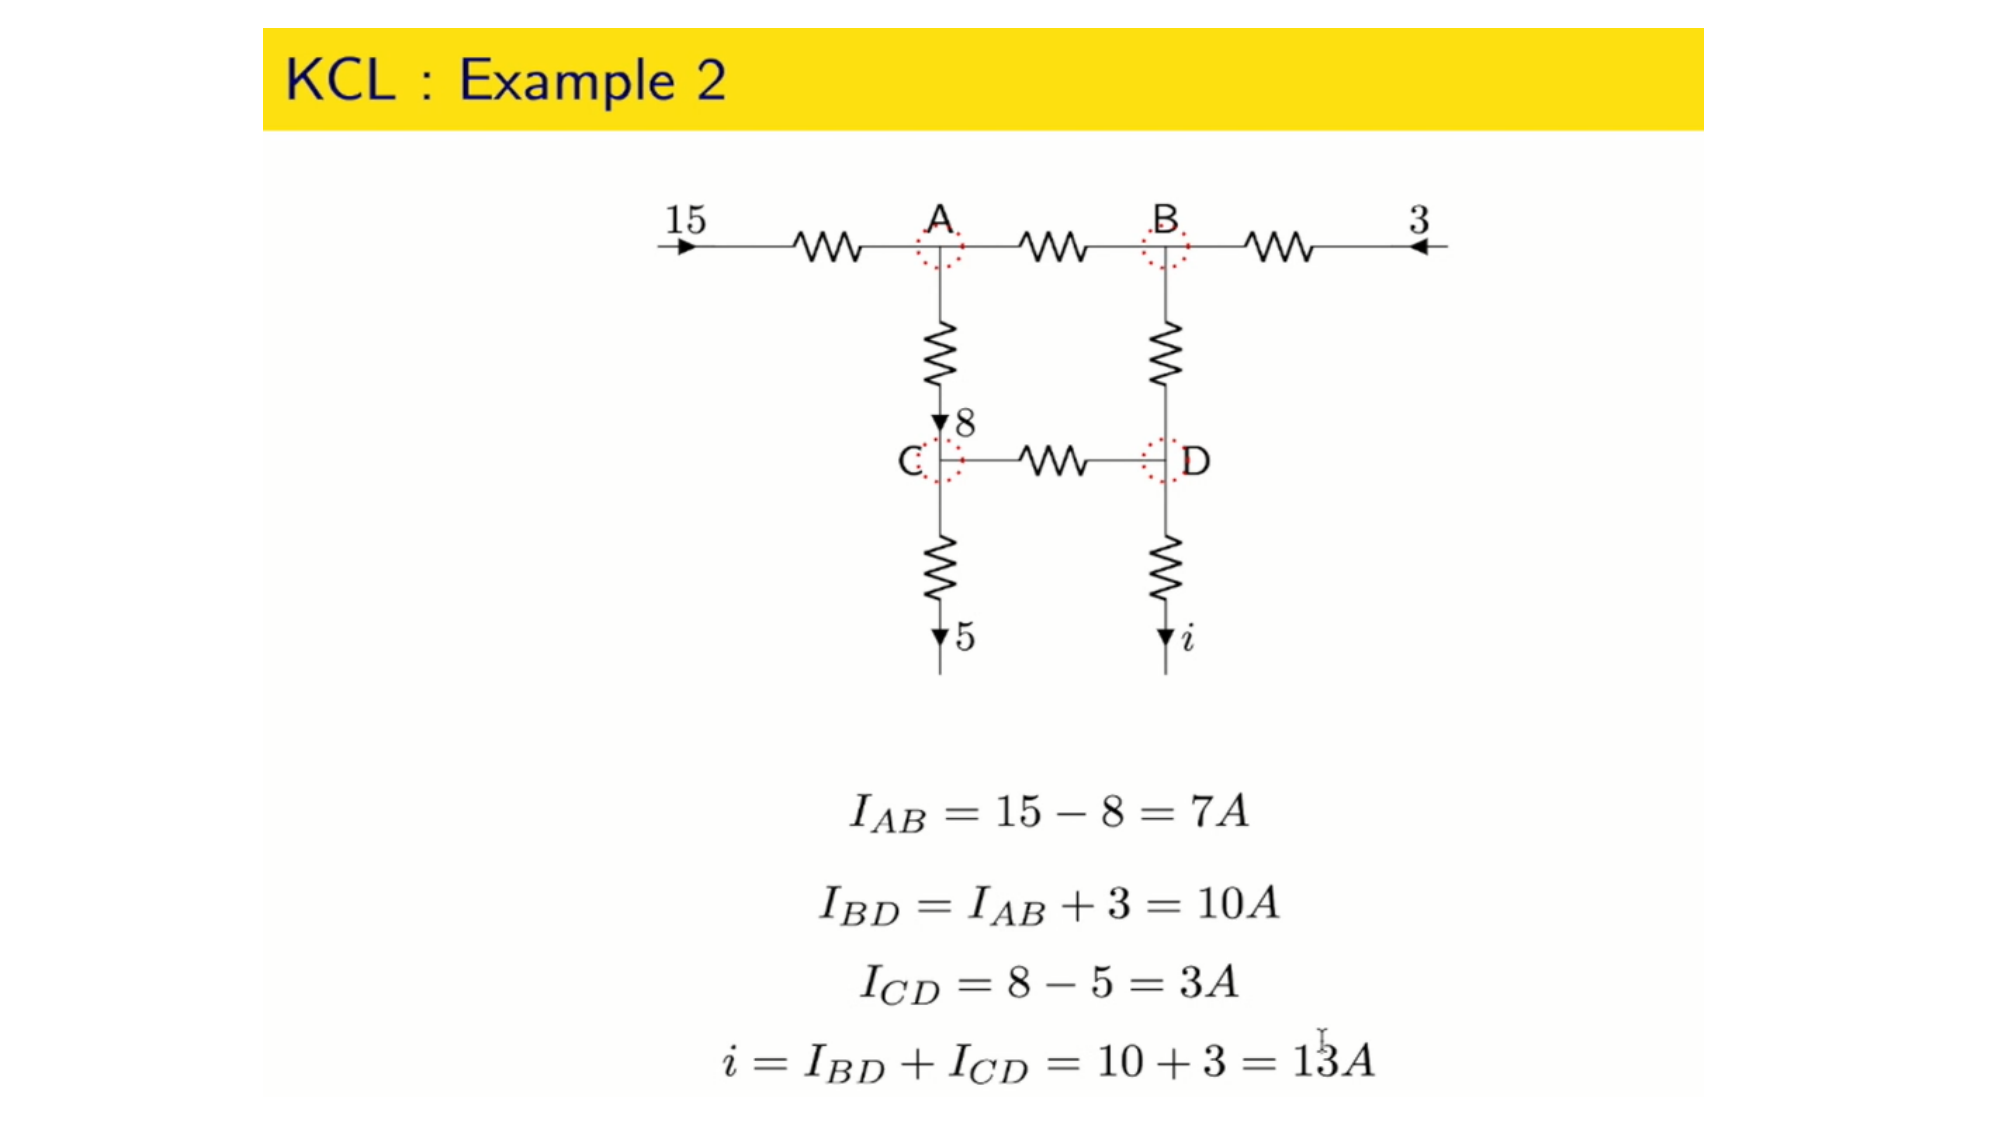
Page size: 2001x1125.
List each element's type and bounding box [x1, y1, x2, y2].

picture [263, 28, 1704, 1097]
